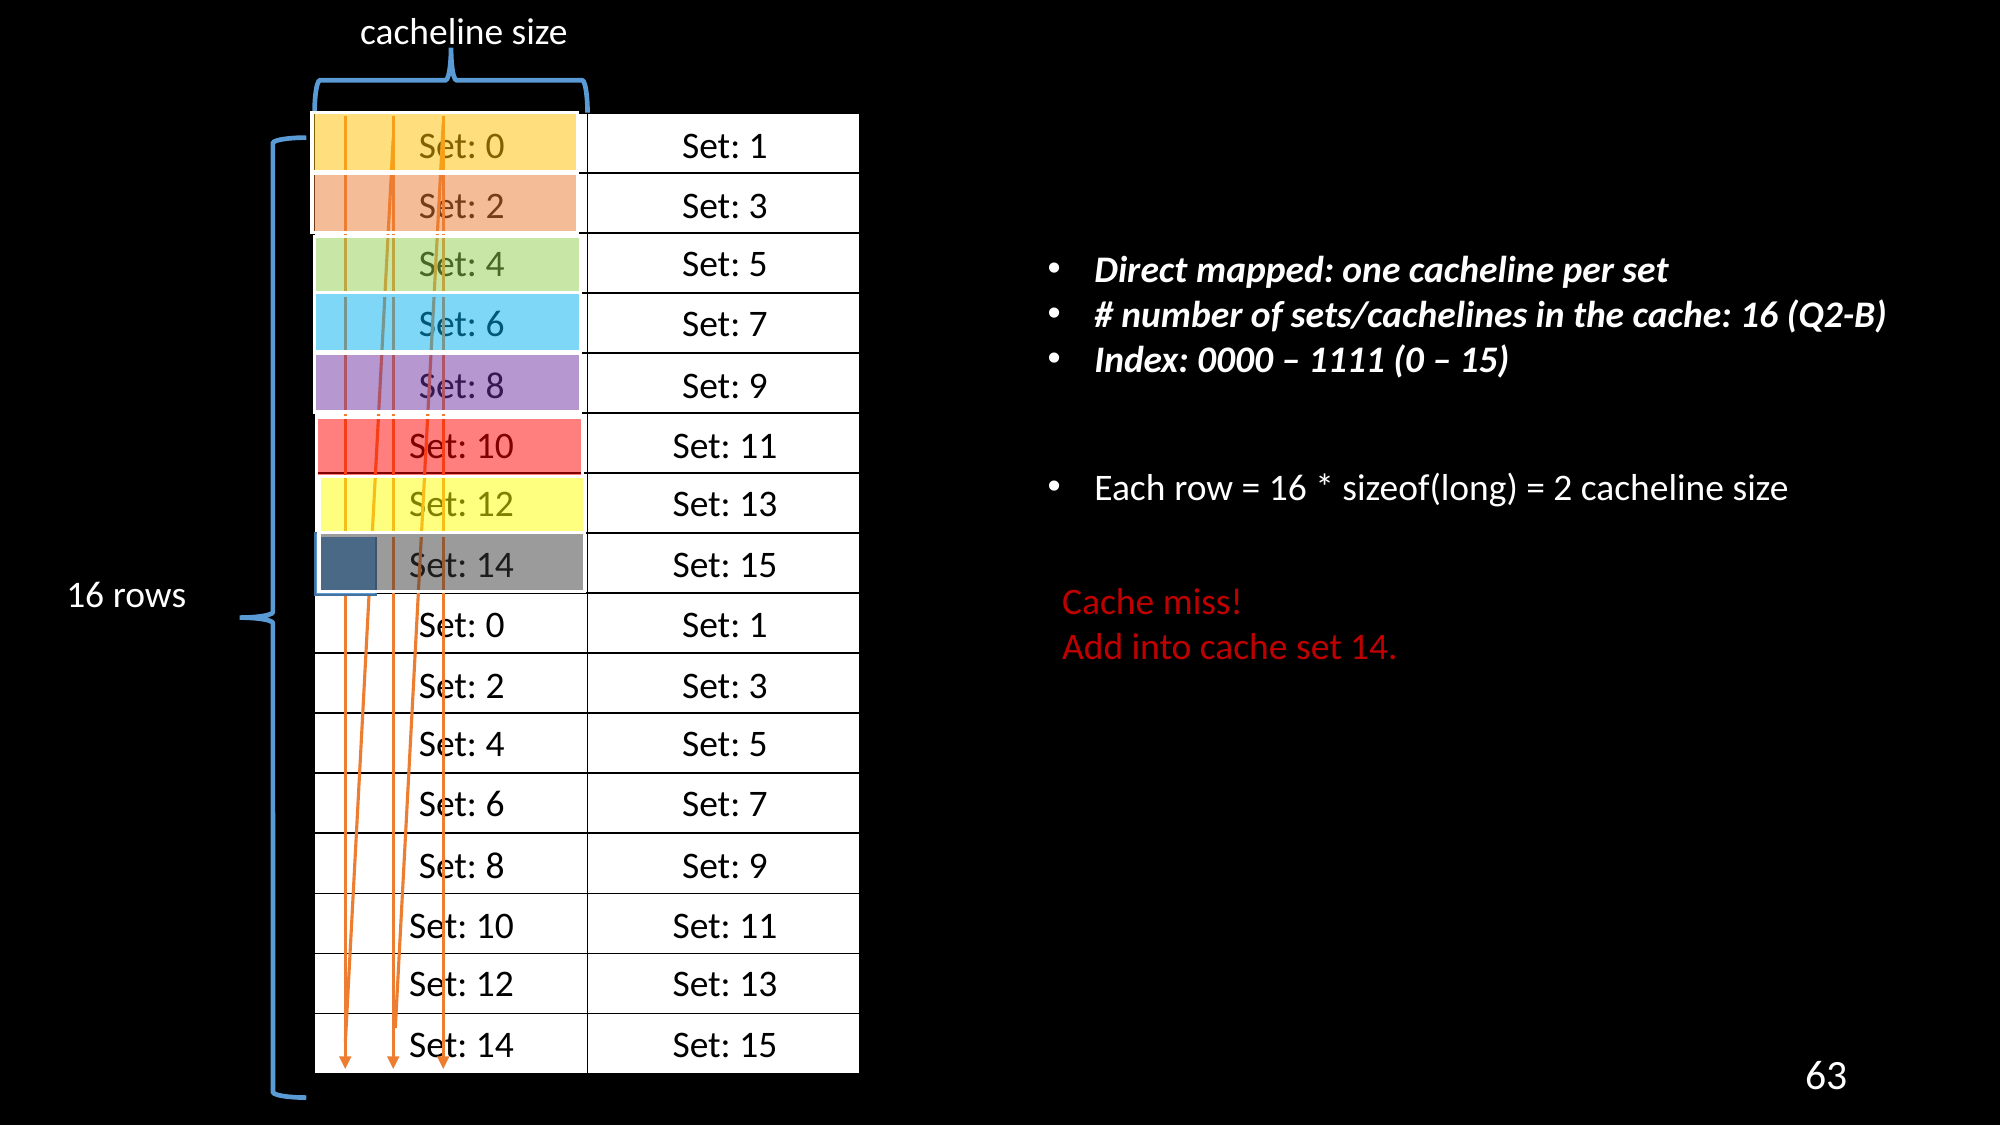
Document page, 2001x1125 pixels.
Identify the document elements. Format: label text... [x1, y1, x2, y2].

table_cell [445, 714, 587, 772]
table_cell [315, 654, 344, 712]
table_cell [588, 534, 859, 592]
table_cell [445, 954, 587, 1013]
text_box Set: 15 [608, 1014, 842, 1070]
table_cell [582, 354, 587, 412]
text_box [314, 60, 589, 113]
text_box Set: 4 [445, 714, 579, 769]
table_cell [588, 834, 859, 893]
table_cell [315, 714, 344, 772]
text_box Set: 9 [608, 356, 842, 412]
table_cell [588, 414, 859, 472]
table_cell [445, 774, 587, 832]
text_box [313, 351, 345, 414]
text_box Set: 11 [608, 896, 842, 951]
text_box [444, 351, 582, 414]
text_box Set: 15 [608, 535, 842, 590]
text_box [444, 475, 586, 531]
table_header [588, 114, 859, 172]
text_box [444, 531, 586, 593]
text_box cacheline size [345, 0, 661, 60]
table_cell [315, 894, 344, 953]
table_cell [588, 894, 859, 953]
text_box Cache miss! Add into cache set 14. [1047, 569, 1466, 675]
text_box Set: 14 [344, 1014, 579, 1070]
text_box Set: 10 [445, 896, 579, 951]
slide_number 63 [1412, 1042, 1863, 1103]
text_box [313, 235, 345, 291]
text_box Set: 12 [445, 954, 579, 1009]
table_cell [588, 474, 859, 532]
table_cell [315, 834, 344, 893]
text_box Set: 1 [608, 595, 842, 651]
text_box Set: 8 [445, 836, 579, 892]
table_cell [315, 774, 344, 832]
table_cell [579, 174, 587, 232]
table_cell [588, 294, 859, 352]
table_cell [315, 596, 344, 652]
table_cell [588, 354, 859, 412]
text_box [317, 475, 345, 531]
text_box Set: 13 [608, 954, 842, 1009]
text_box Set: 7 [608, 774, 842, 829]
text_box [444, 416, 584, 475]
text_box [345, 116, 444, 1069]
text_box Set: 1 [608, 115, 842, 171]
text_box Set: 11 [608, 416, 842, 471]
text_box [444, 235, 582, 291]
text_box Set: 5 [608, 714, 842, 769]
text_box Set: 3 [608, 176, 842, 232]
table_cell [579, 234, 587, 292]
table_cell [588, 954, 859, 1013]
text_box [310, 111, 579, 172]
table_header [579, 114, 587, 172]
table_cell [588, 654, 859, 712]
text_box [314, 532, 345, 596]
table_cell [445, 414, 587, 472]
text_box [444, 172, 579, 234]
table_cell [588, 174, 859, 232]
text_box [317, 531, 345, 593]
table_cell [582, 294, 587, 352]
table_cell [588, 594, 859, 652]
text_box Set: 6 [445, 774, 579, 829]
table_cell [588, 234, 859, 292]
text_box Direct mapped: one cacheline per set # number of sets/cachelines in the cache: 16 (Q2-B) Index: 0000 – 1111 (0 – 15) [1032, 237, 1934, 388]
text_box 16 rows [51, 562, 215, 623]
text_box Set: 13 [608, 474, 842, 530]
text_box Set: 0 [445, 595, 579, 651]
text_box [239, 137, 307, 1099]
table_cell [445, 594, 587, 652]
text_box Set: 7 [608, 294, 842, 350]
text_box [315, 416, 345, 478]
table_cell [315, 1014, 587, 1073]
table_cell [588, 714, 859, 772]
table_cell [588, 1014, 859, 1073]
text_box [444, 291, 582, 351]
text_box Set: 2 [445, 656, 579, 711]
text_box Set: 5 [608, 234, 842, 289]
table_cell [315, 954, 344, 1013]
text_box Each row = 16 * sizeof(long) = 2 cacheline size [1032, 455, 1934, 515]
text_box [310, 172, 345, 234]
table_cell [445, 654, 587, 712]
text_box Set: 9 [608, 836, 842, 892]
table_cell [445, 894, 587, 953]
text_box Set: 3 [608, 656, 842, 711]
text_box [313, 291, 345, 351]
table_cell [445, 834, 587, 893]
table_cell [588, 774, 859, 832]
